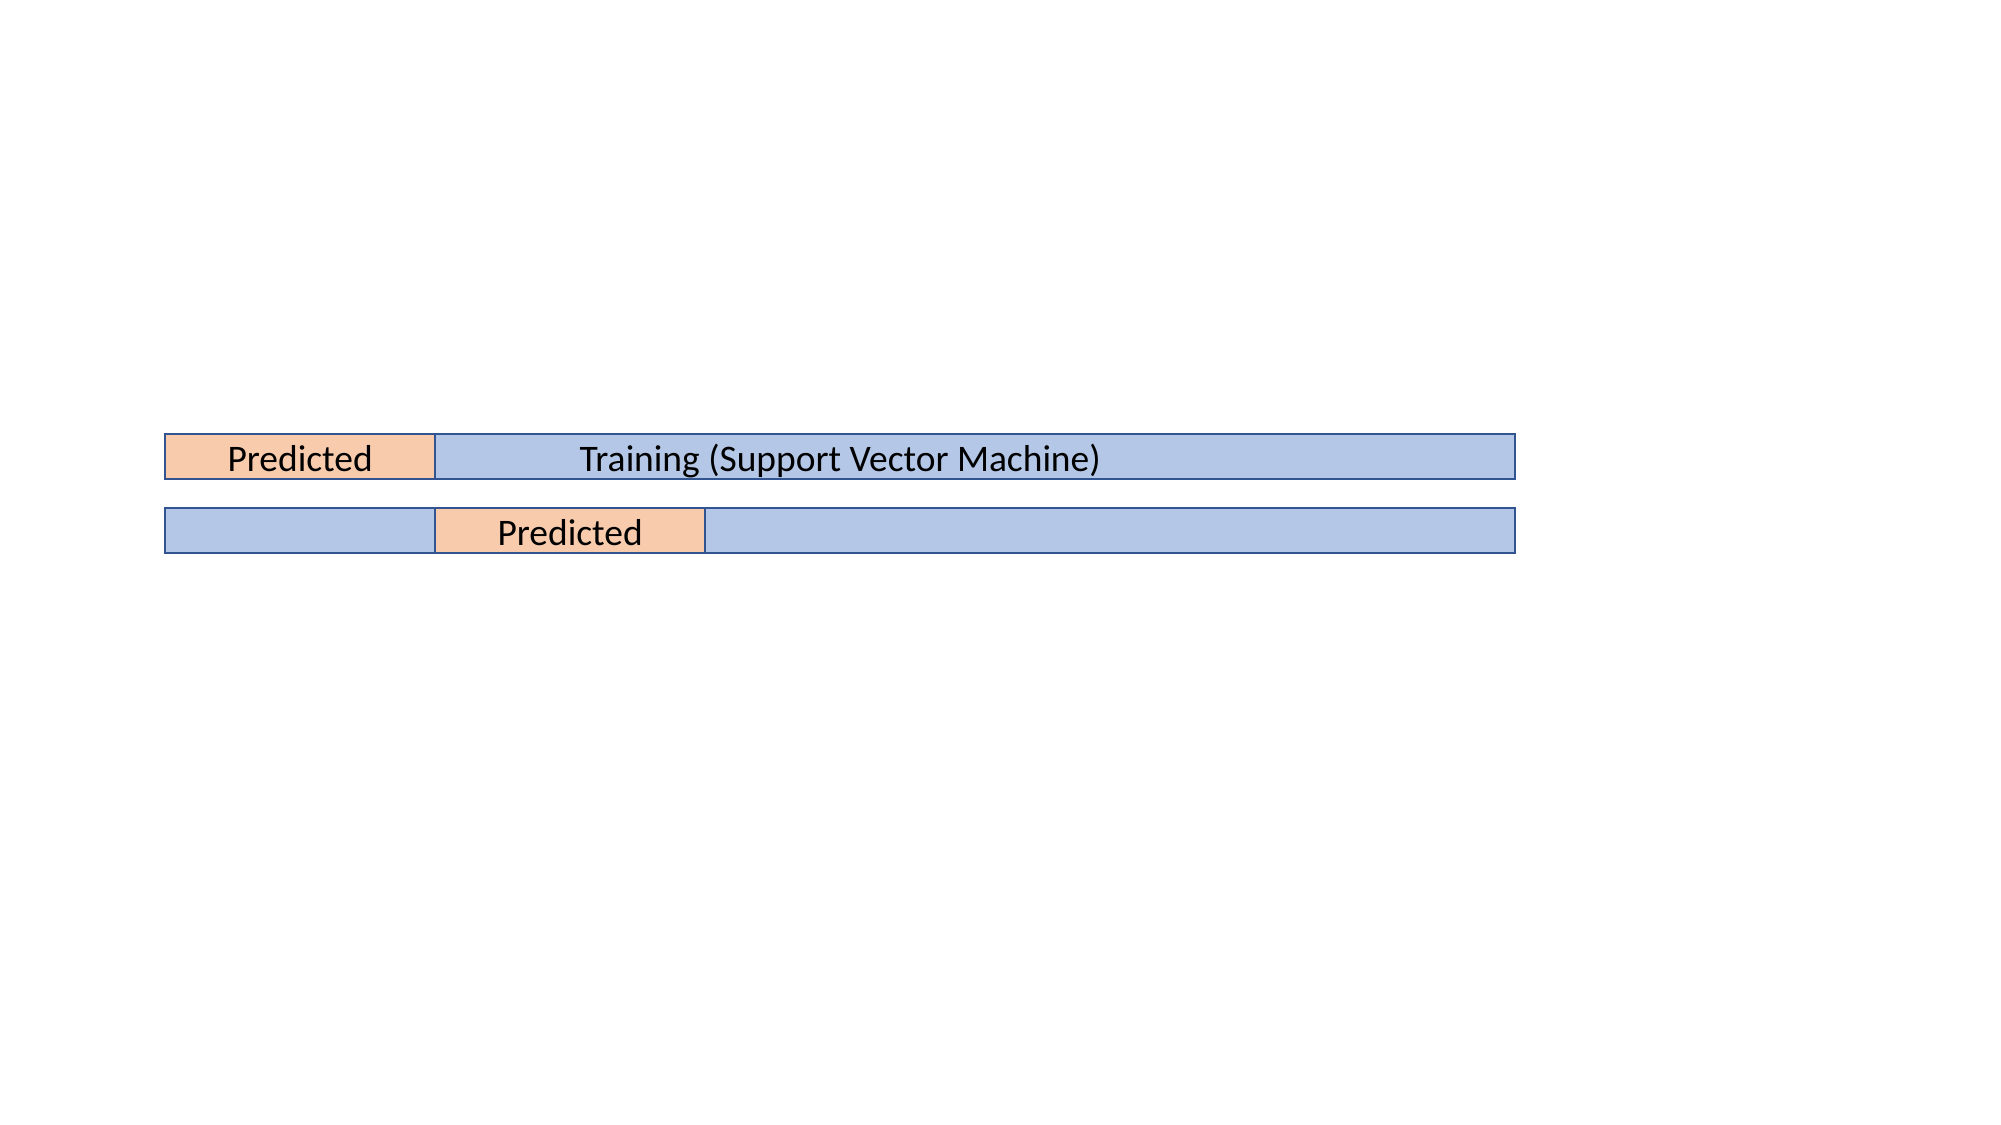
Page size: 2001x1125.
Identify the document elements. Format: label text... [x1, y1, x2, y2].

text_box Predicted [164, 433, 436, 480]
text_box Predicted [434, 507, 706, 554]
text_box Training (Support Vector Machine) [436, 433, 1516, 480]
text_box [164, 507, 434, 554]
text_box [706, 507, 1516, 554]
